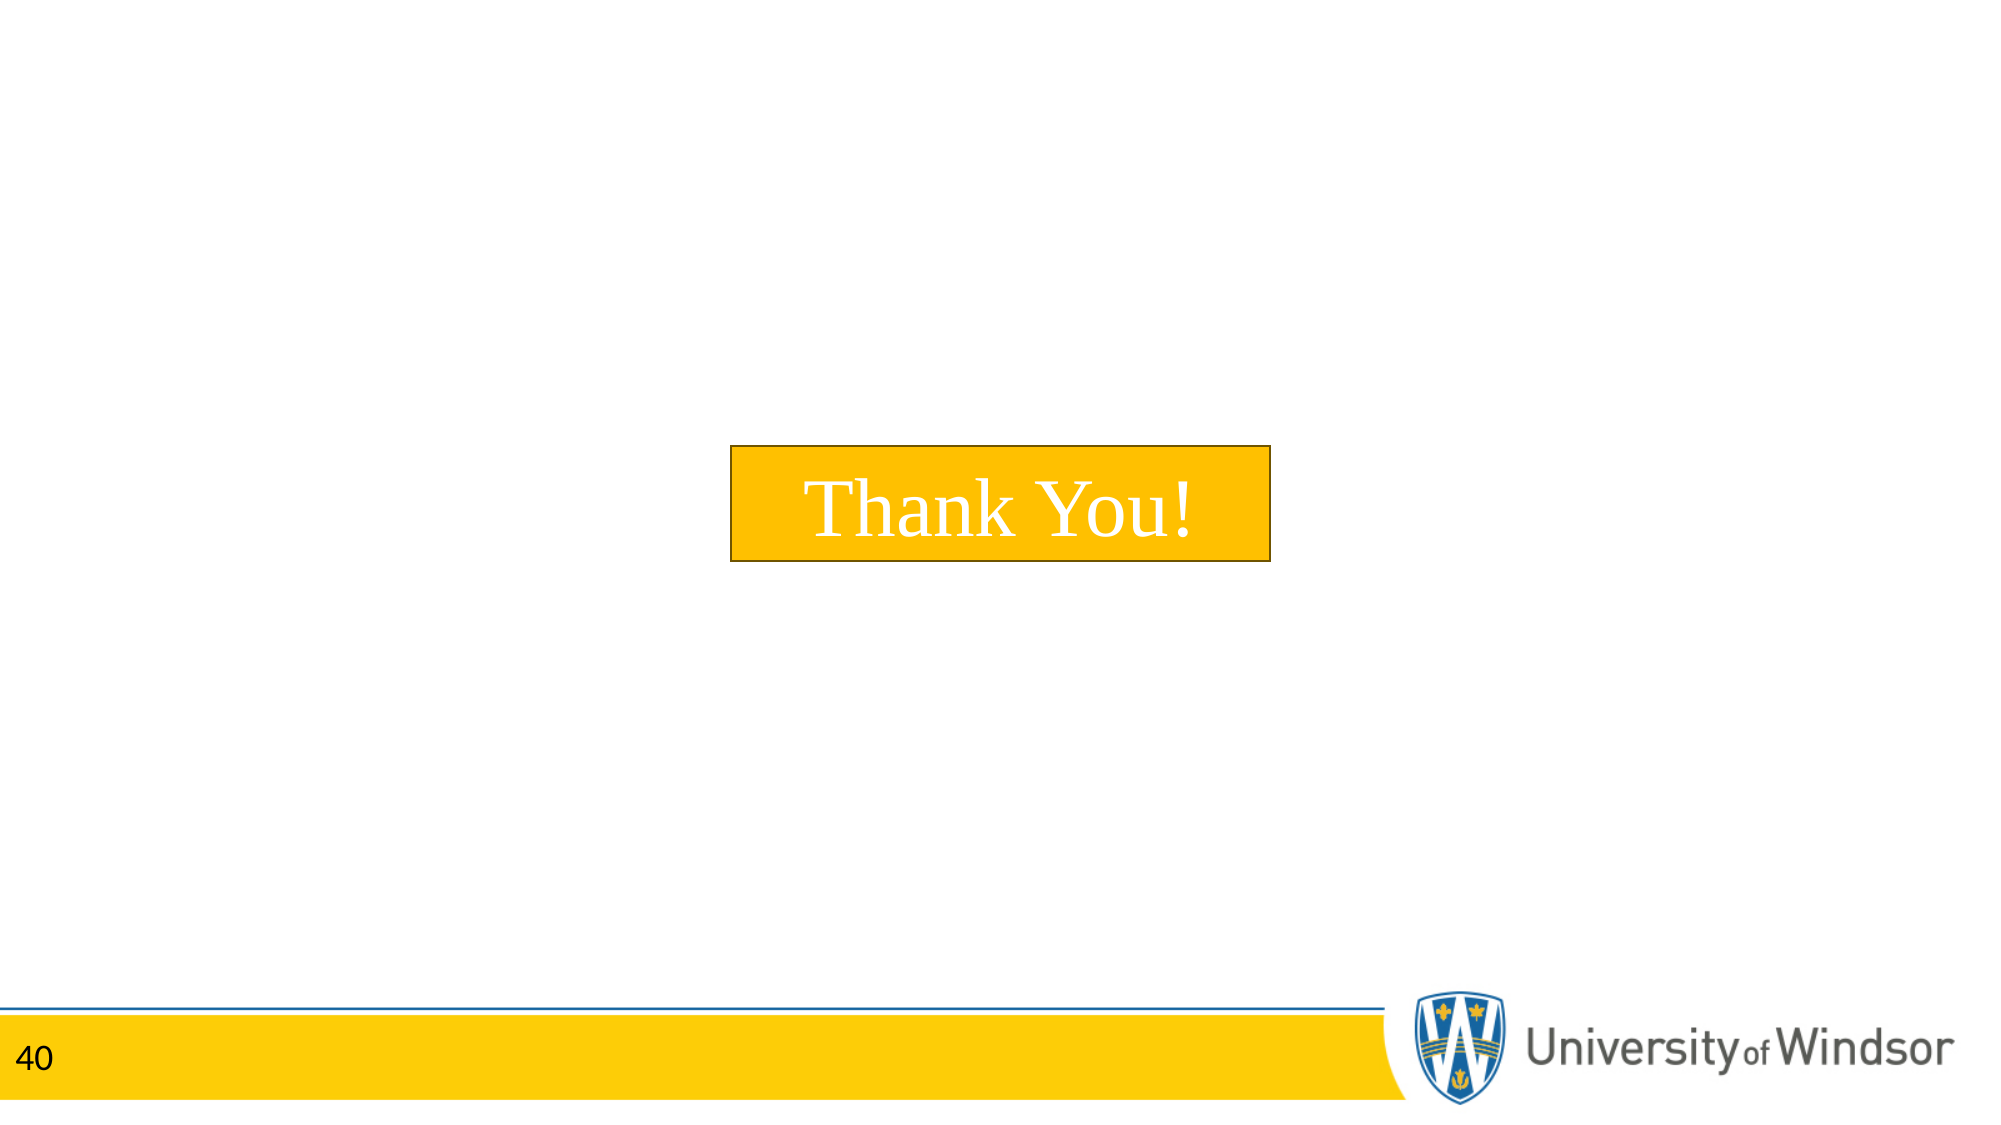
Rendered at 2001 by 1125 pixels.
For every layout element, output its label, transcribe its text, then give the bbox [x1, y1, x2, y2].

picture [0, 974, 2000, 1125]
text_box 40 [0, 1025, 451, 1085]
text_box Thank You! [730, 445, 1271, 562]
